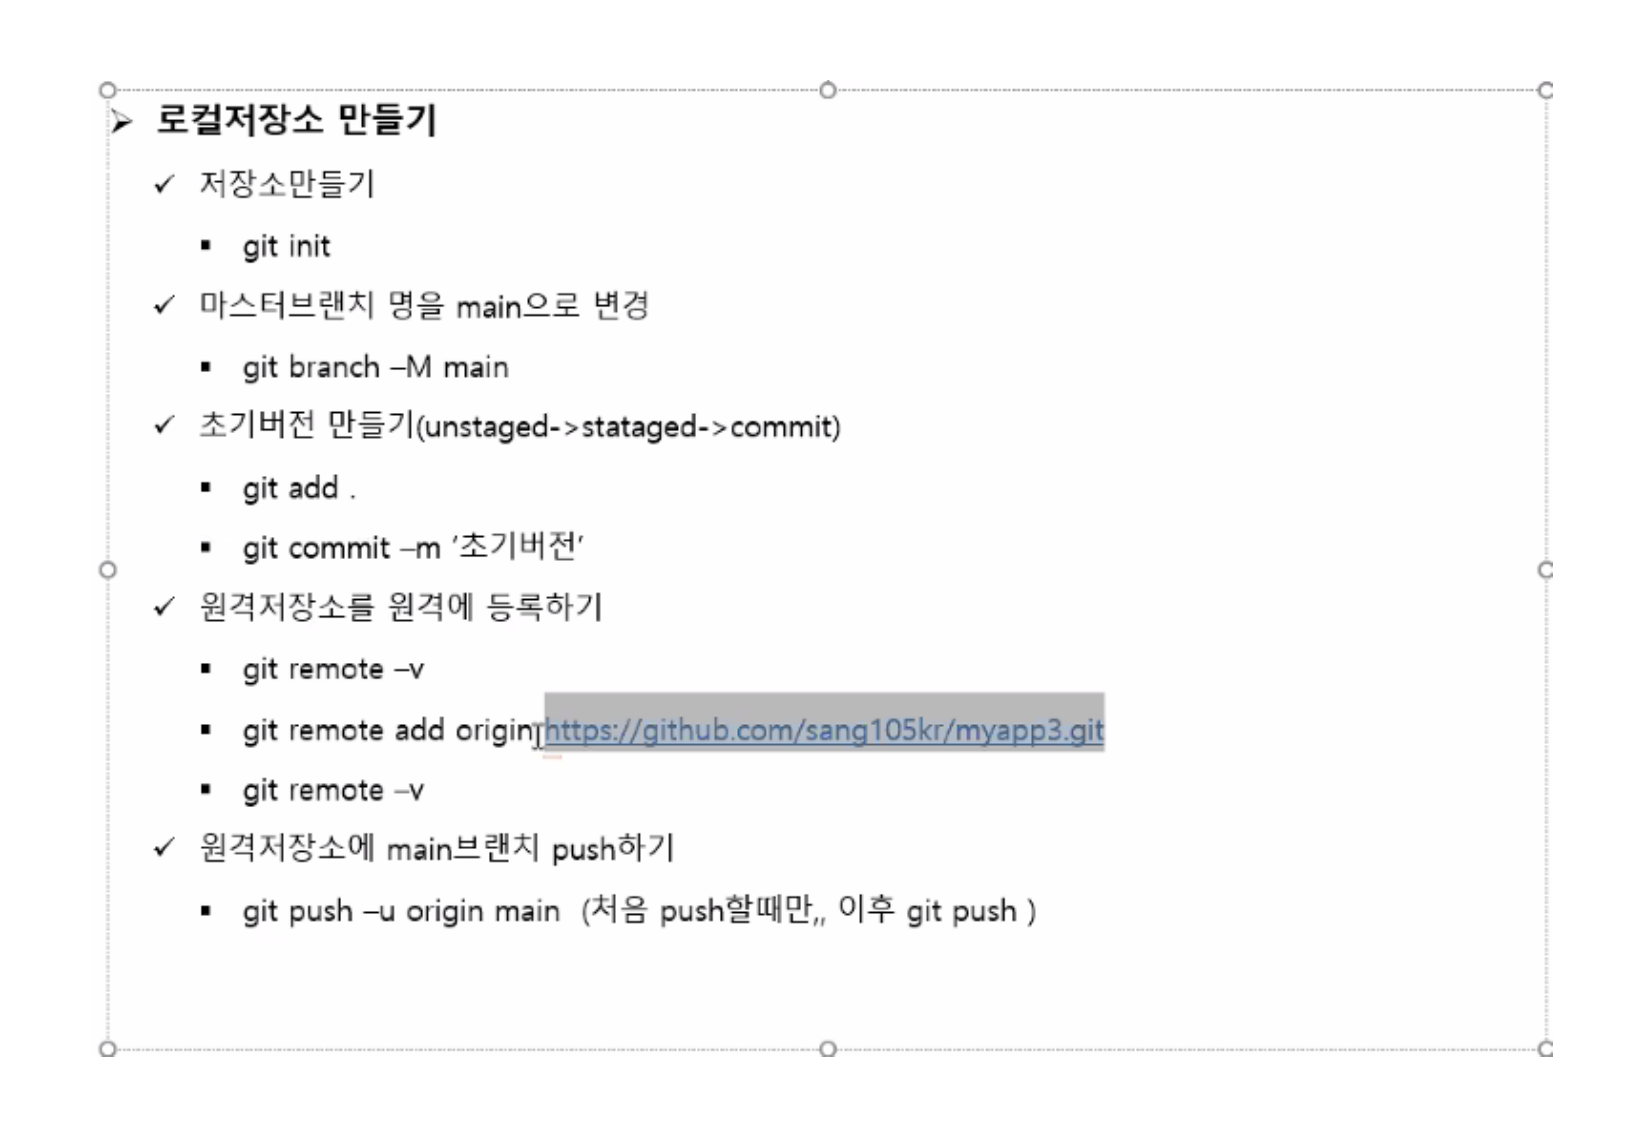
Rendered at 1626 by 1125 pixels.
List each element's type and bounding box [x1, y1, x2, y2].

picture [91, 80, 1553, 1057]
